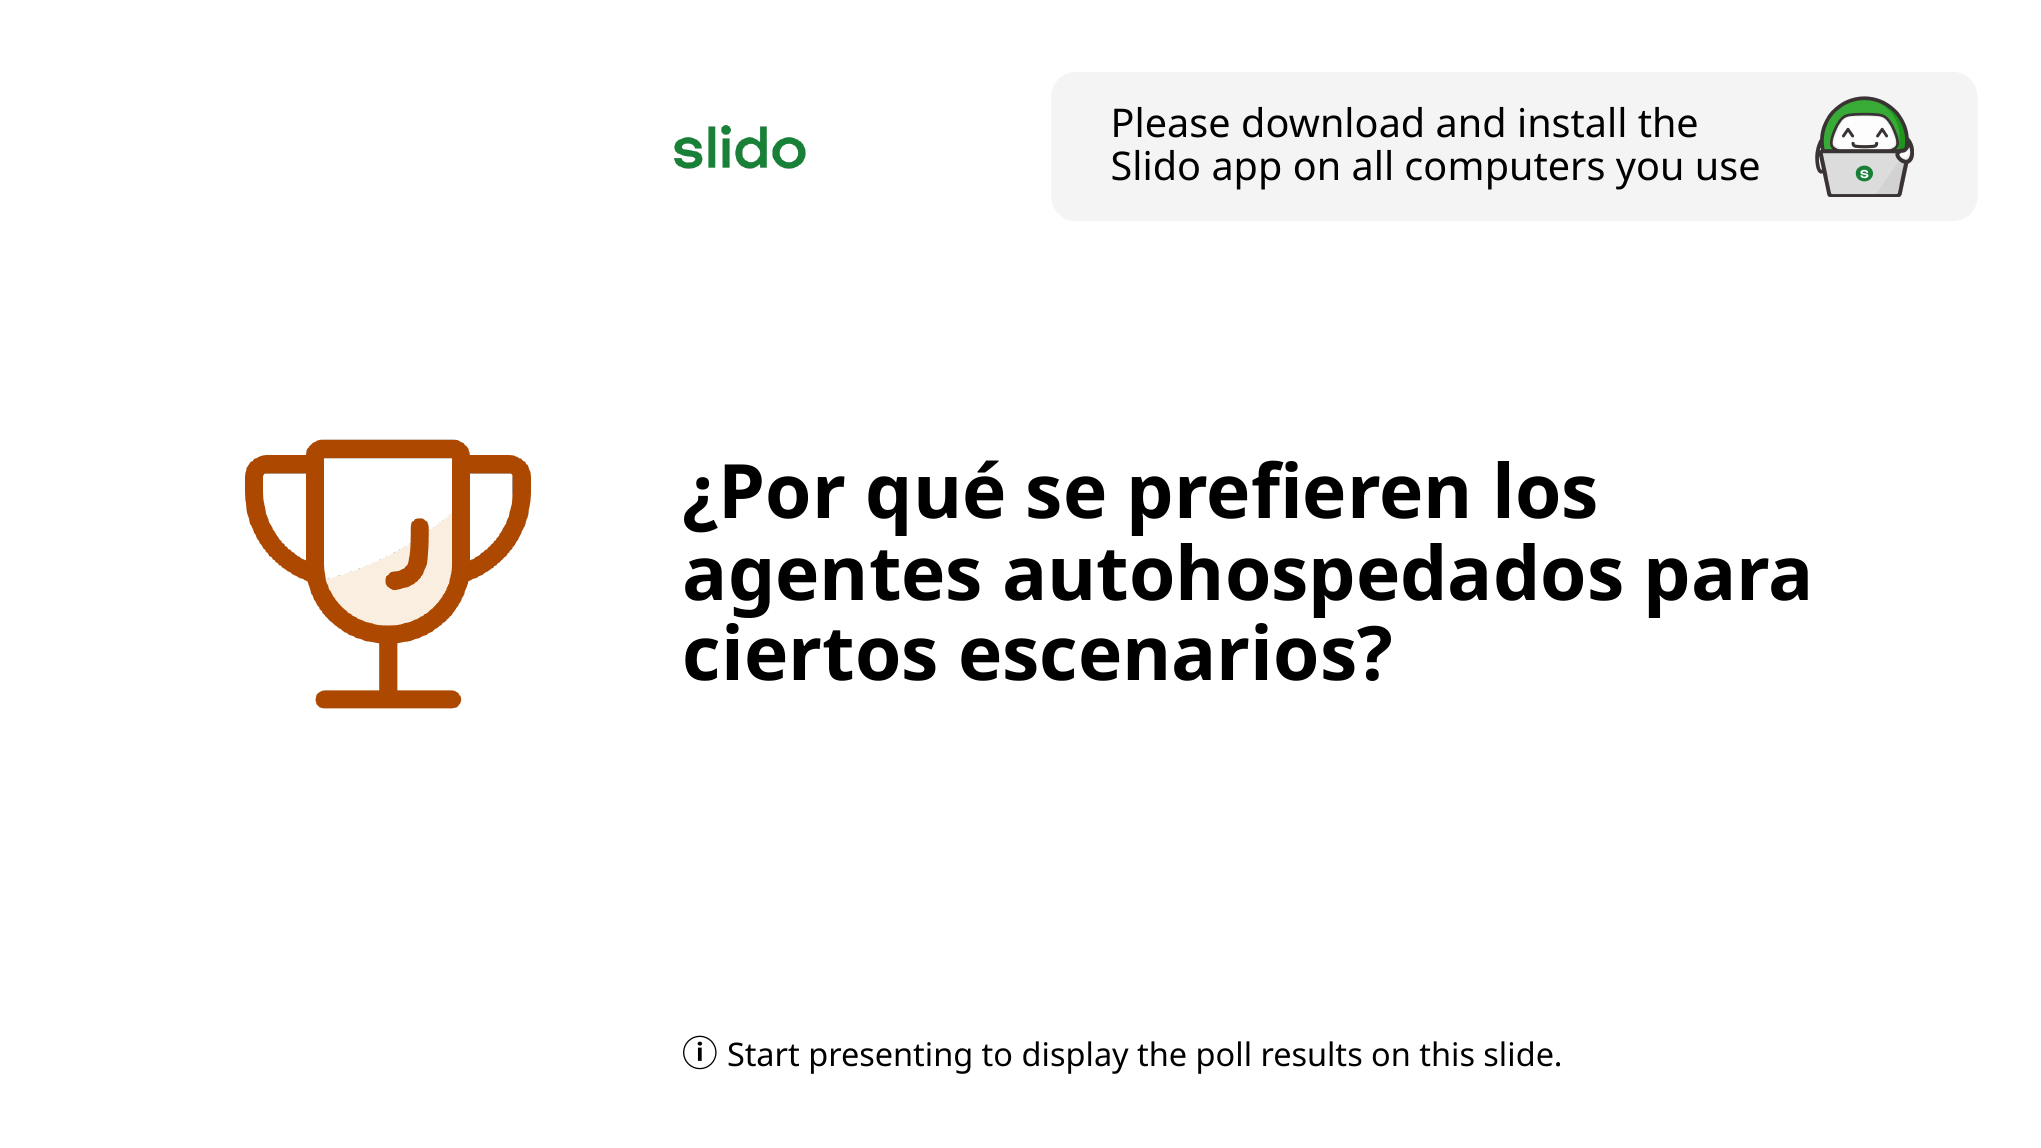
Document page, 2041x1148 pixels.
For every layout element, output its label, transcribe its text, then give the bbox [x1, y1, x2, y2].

picture [193, 379, 582, 768]
picture [652, 102, 827, 191]
picture [1813, 96, 1914, 197]
text_box ¿Por qué se prefieren los agentes autohospedados para ciertos escenarios? [652, 430, 1878, 718]
text_box Please download and install the Slido app on all computers you use [1050, 71, 1979, 222]
text_box ⓘ Start presenting to display the poll results on this slide. [652, 1011, 1878, 1099]
